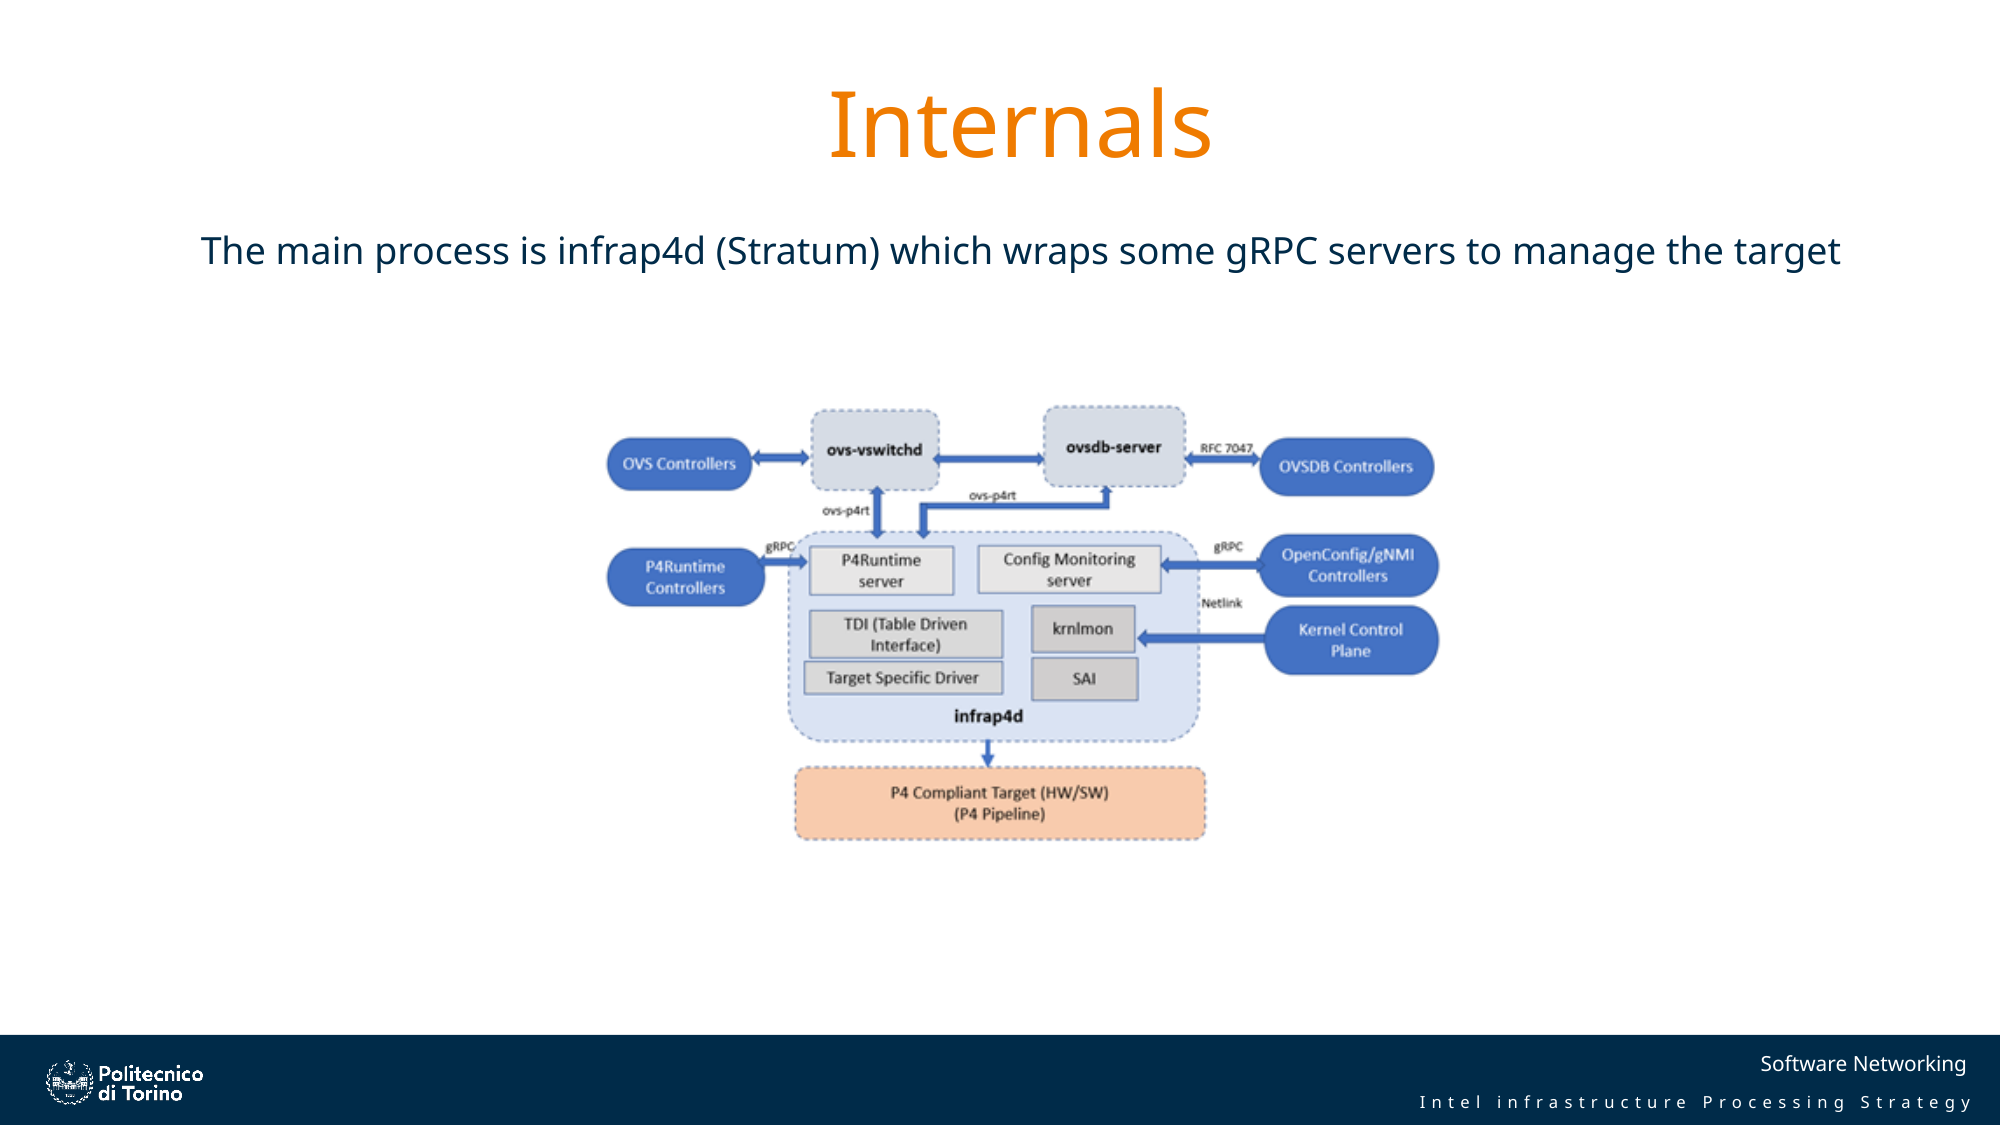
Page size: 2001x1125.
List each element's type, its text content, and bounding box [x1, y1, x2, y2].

picture [587, 402, 1456, 857]
title Internals [42, 70, 2000, 225]
list Intel infrastructure Processing Strategy [591, 1083, 1979, 1121]
text_box The main process is infrap4d (Stratum) which wraps some gRPC servers to manage the target [173, 219, 1871, 279]
list Software Networking [592, 1043, 1975, 1083]
picture [46, 1060, 203, 1105]
